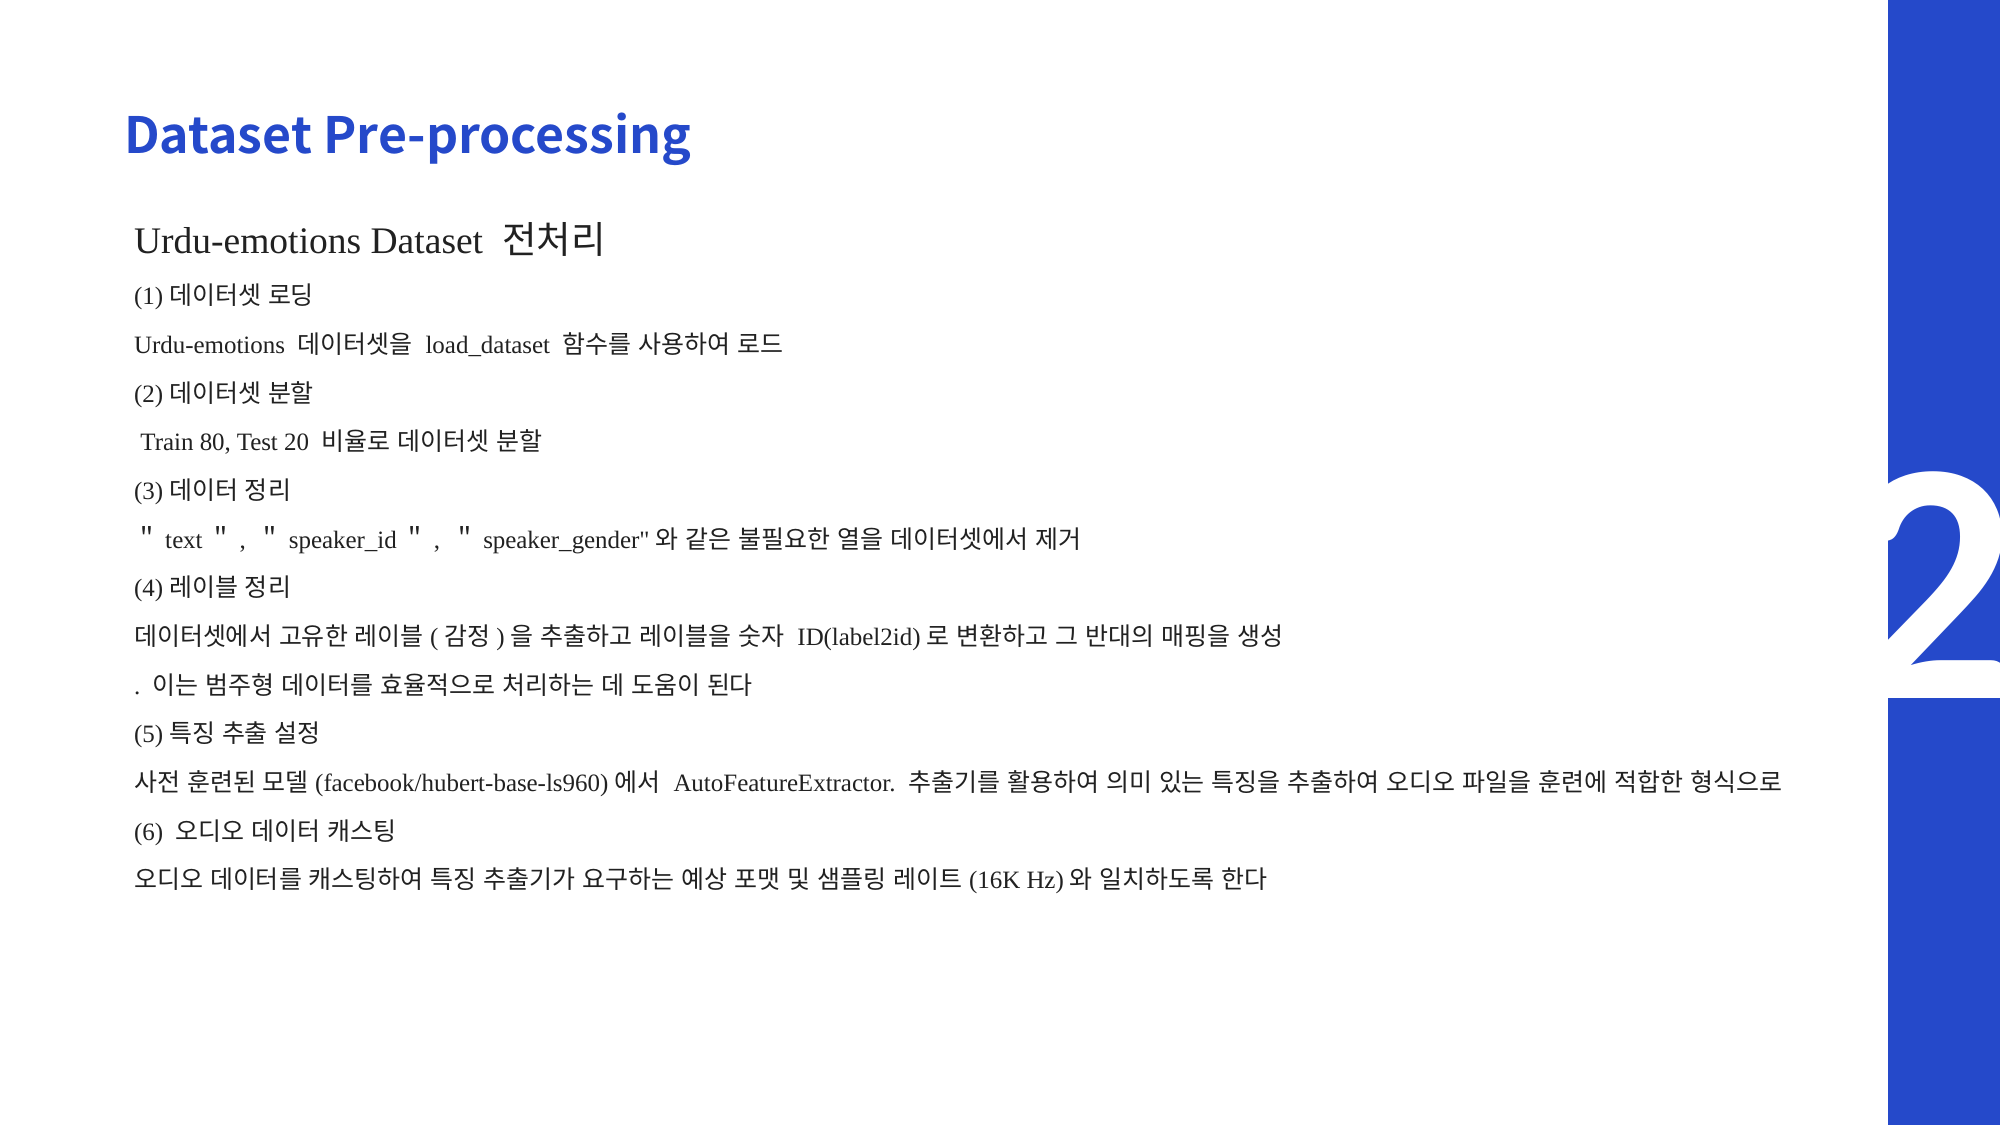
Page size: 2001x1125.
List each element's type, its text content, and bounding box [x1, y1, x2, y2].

text_box 2 [1909, 345, 2000, 776]
text_box Urdu-emotions Dataset 전처리 (1)데이터셋 로딩 Urdu-emotions 데이터셋을 load_dataset 함수를 사용하여 로드 (2)데이터셋 분할 Train 80, Test 20 비율로 데이터셋 분할 (3)데이터 정리 ＂text＂, ＂speaker_id＂, ＂speaker_gender"와 같은 불필요한 열을 데이터셋에서 제거 (4)레이블 정리 데이터셋에서 고유한 레이블(감정)을 추출하고 레이블을 숫자 ID(label2id)로 변환하고 그 반대의 매핑을 생성 . 이는 범주형 데이터를 효율적으로 처리하는 데 도움이 된다 (5)특징 추출 설정 사전 훈련된 모델(facebook/hubert-base-ls960)에서 AutoFeatureExtractor. 추출기를 활용하여 의미 있는 특징을 추출하여 오디오 파일을 훈련에 적합한 형식으로 (6) 오디오 데이터 캐스팅 오디오 데이터를 캐스팅하여 특징 추출기가 요구하는 예상 포맷 및 샘플링 레이트(16K Hz)와 일치하도록 한다 [119, 205, 1909, 1010]
text_box [1887, 0, 2000, 345]
text_box Dataset Pre-processing [109, 95, 1480, 171]
text_box [1887, 776, 2000, 1125]
